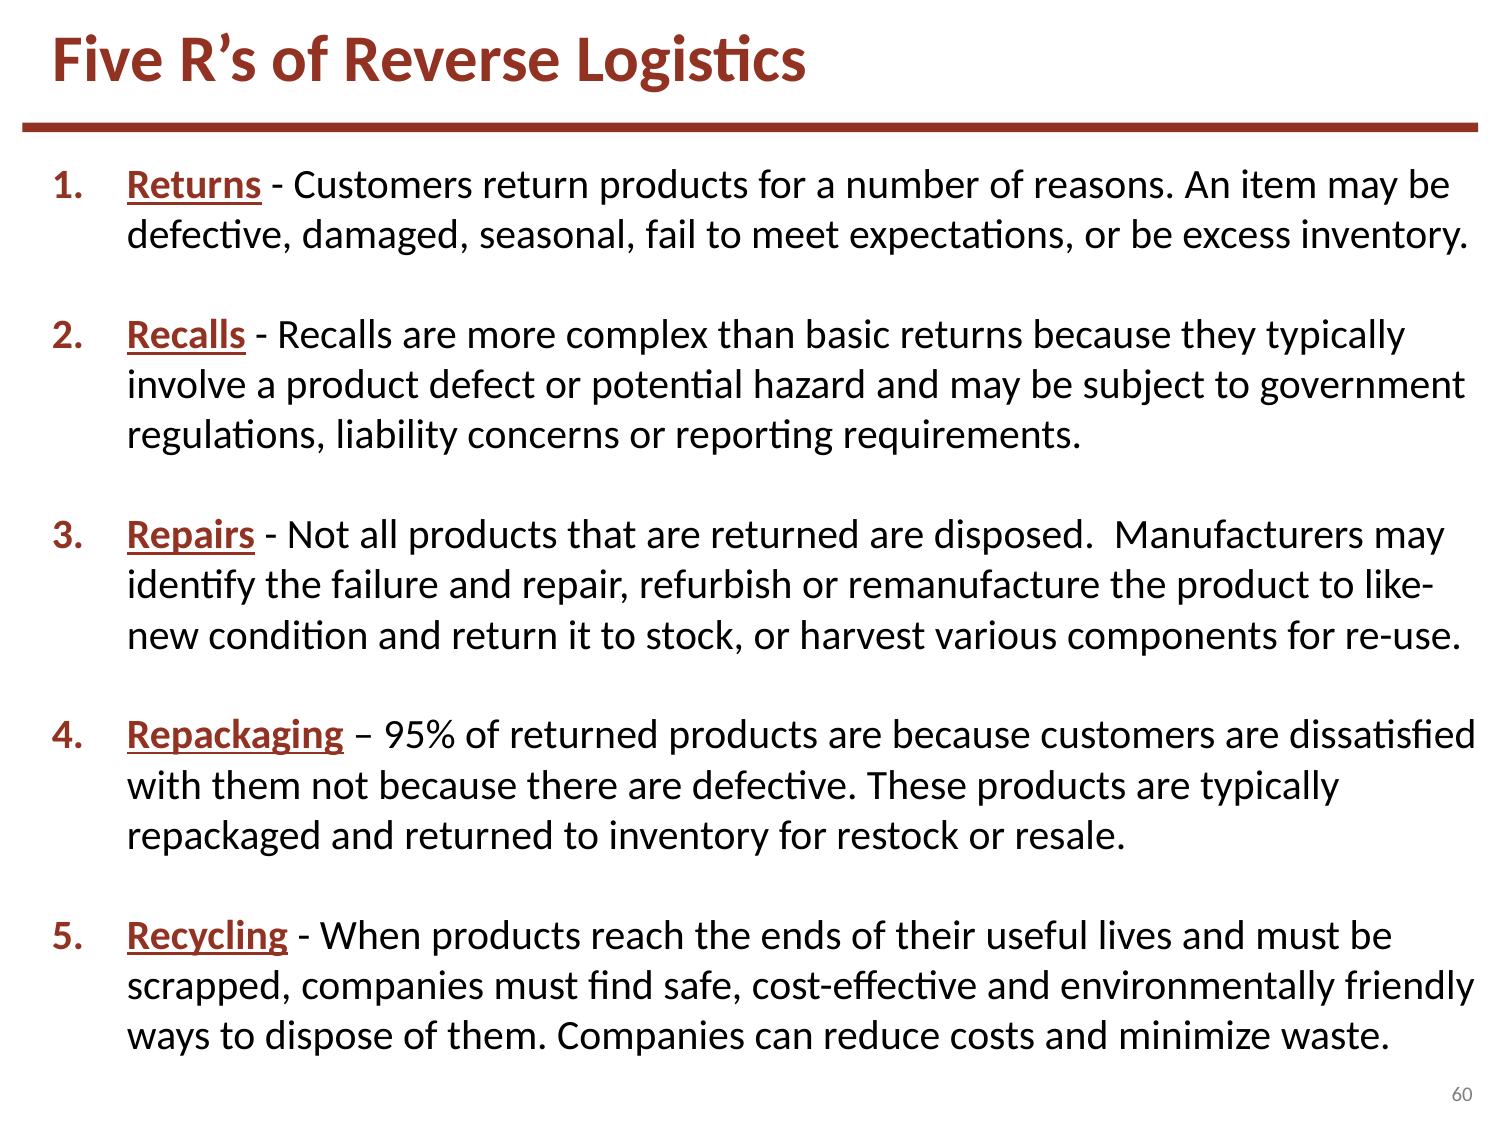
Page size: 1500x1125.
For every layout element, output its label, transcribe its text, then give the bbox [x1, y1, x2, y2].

title Five R’s of Reverse Logistics [37, 0, 1423, 165]
slide_number 60 [1451, 1079, 1484, 1108]
text_box Returns - Customers return products for a number of reasons. An item may be defective, damaged, seasonal, fail to meet expectations, or be excess inventory. Recalls - Recalls are more complex than basic returns because they typically involve a product defect or potential hazard and may be subject to government regulations, liability concerns or reporting requirements. Repairs - Not all products that are returned are disposed. Manufacturers may identify the failure and repair, refurbish or remanufacture the product to like-new condition and return it to stock, or harvest various components for re-use. Repackaging – 95% of returned products are because customers are dissatisfied with them not because there are defective. These products are typically repackaged and returned to inventory for restock or resale. Recycling - When products reach the ends of their useful lives and must be scrapped, companies must find safe, cost-effective and environmentally friendly ways to dispose of them. Companies can reduce costs and minimize waste. [37, 149, 1499, 1065]
